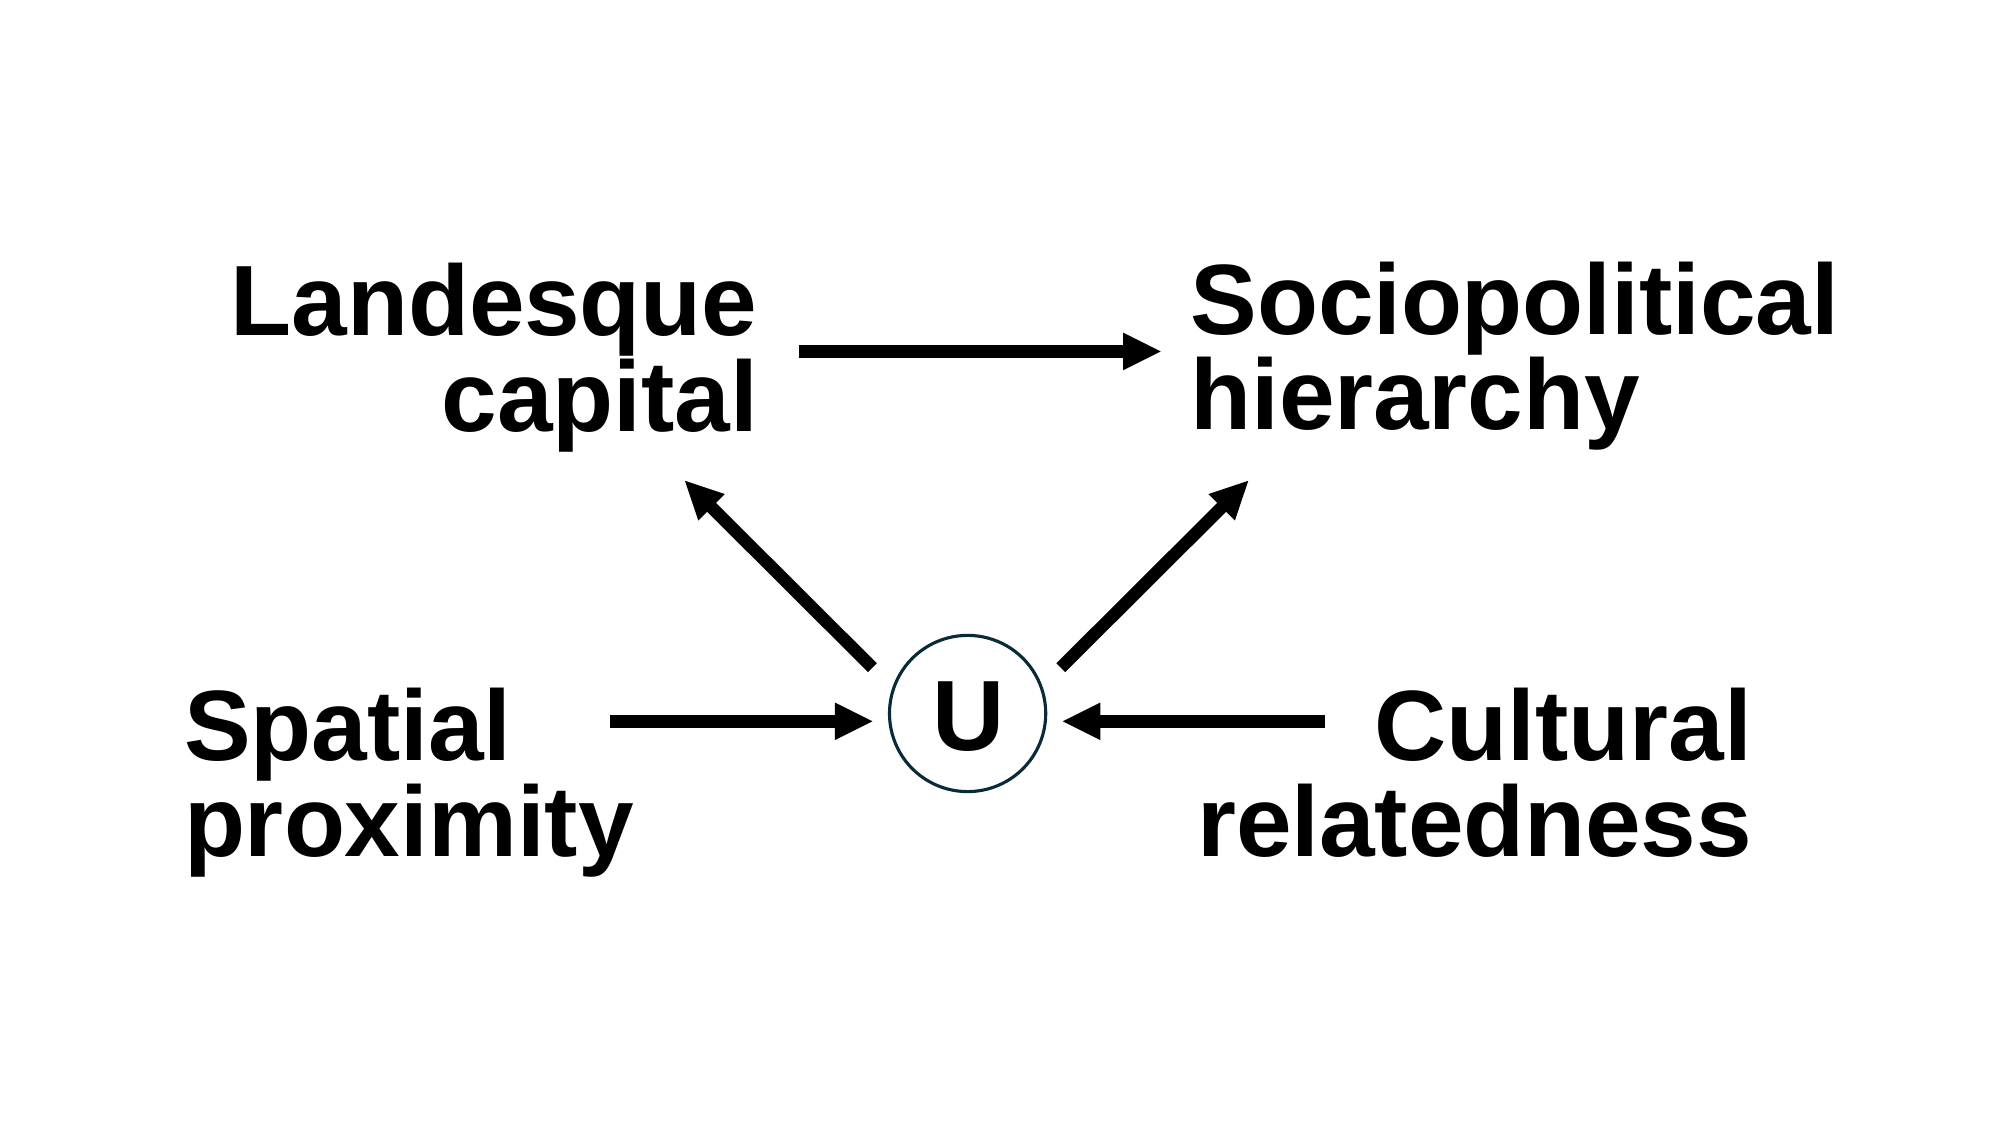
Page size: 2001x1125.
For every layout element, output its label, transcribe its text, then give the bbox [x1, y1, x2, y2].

text_box Landesque capital [188, 251, 773, 459]
text_box Cultural relatedness [1136, 676, 1767, 883]
text_box [887, 633, 1048, 794]
text_box U [1007, 643, 1020, 652]
text_box Sociopolitical hierarchy [1175, 249, 1896, 457]
text_box Spatial proximity [169, 676, 739, 883]
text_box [684, 480, 873, 669]
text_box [1060, 480, 1249, 669]
text_box U [917, 643, 928, 651]
